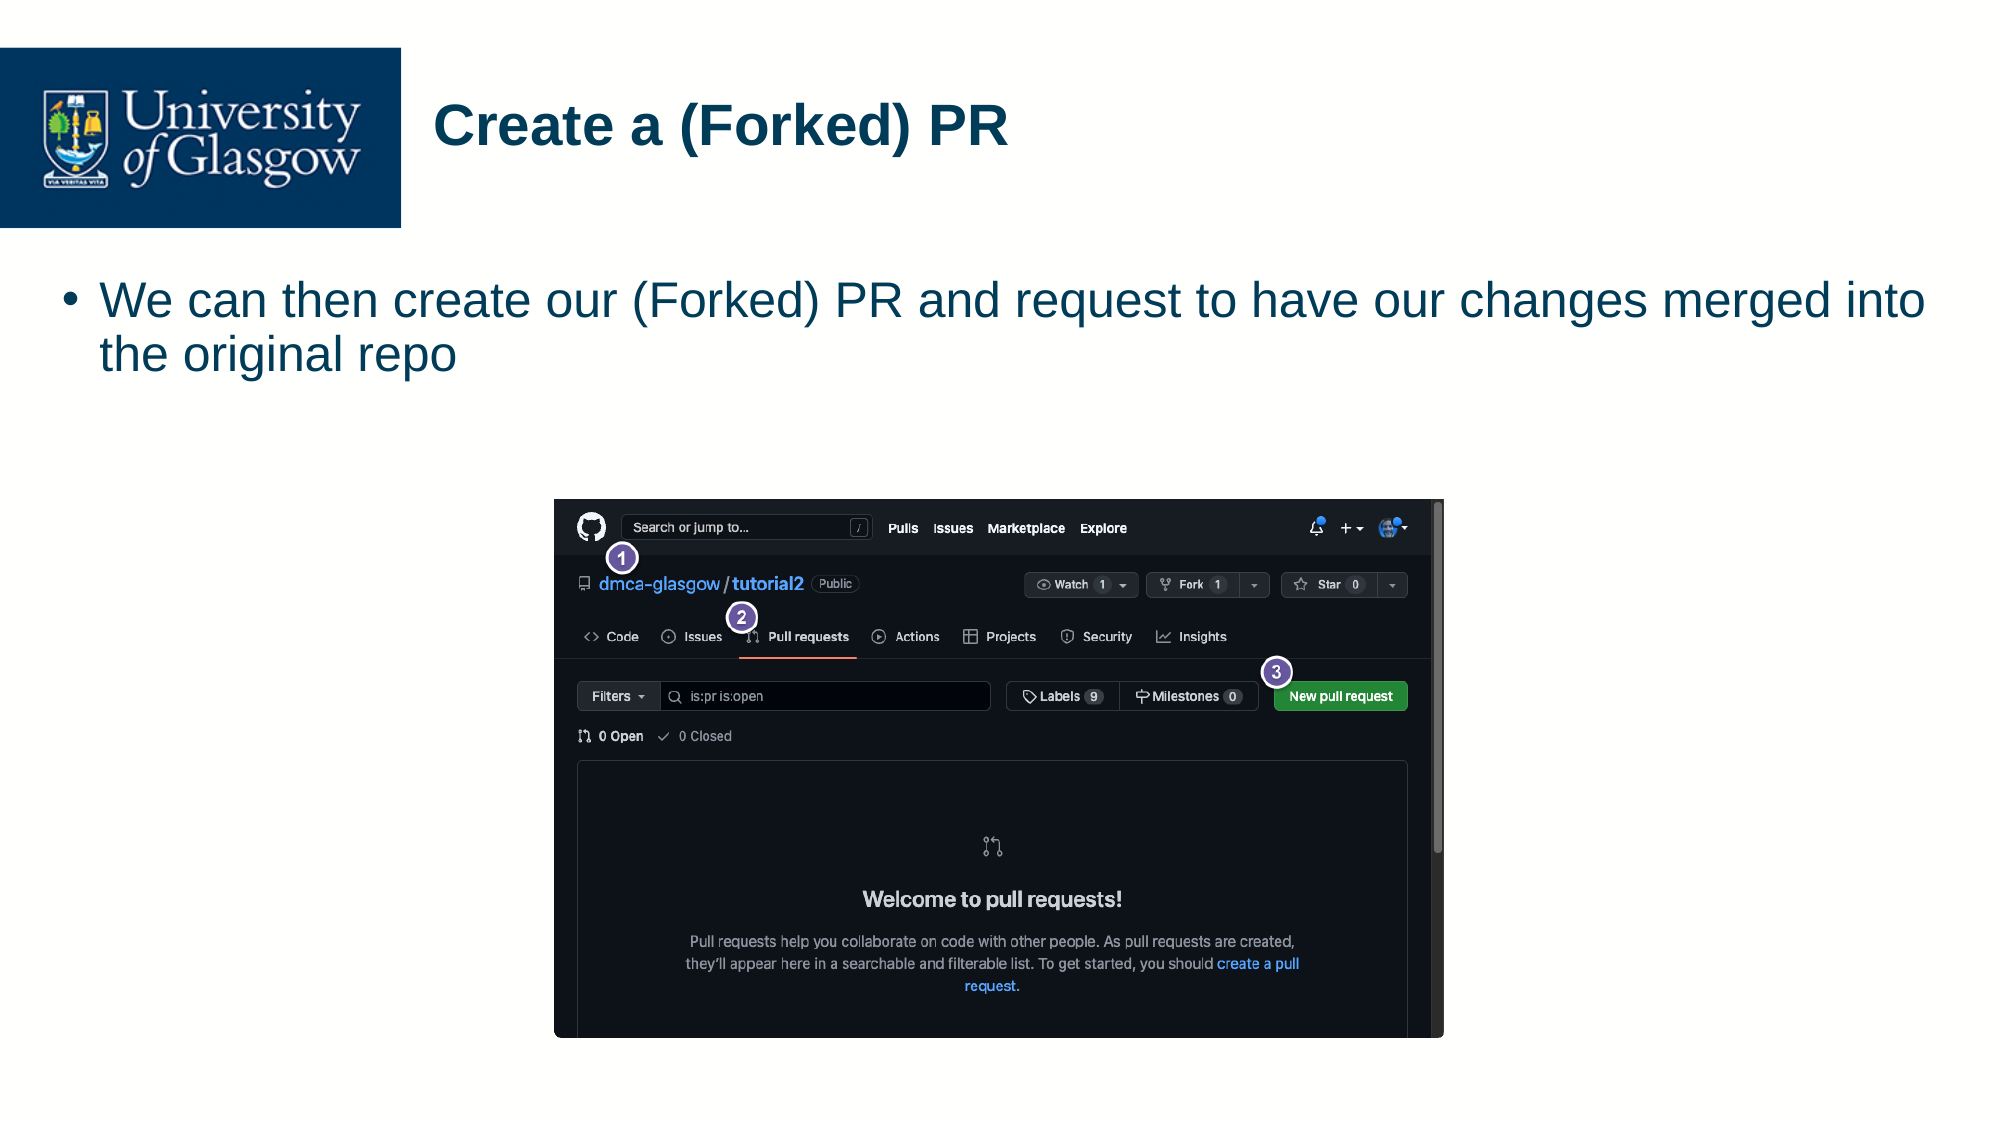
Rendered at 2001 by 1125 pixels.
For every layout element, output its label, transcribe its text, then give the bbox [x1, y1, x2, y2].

title Create a (Forked) PR [418, 87, 1930, 234]
picture [0, 0, 2000, 1125]
list We can then create our (Forked) PR and request to have our changes merged into the original repo [46, 266, 1968, 1023]
